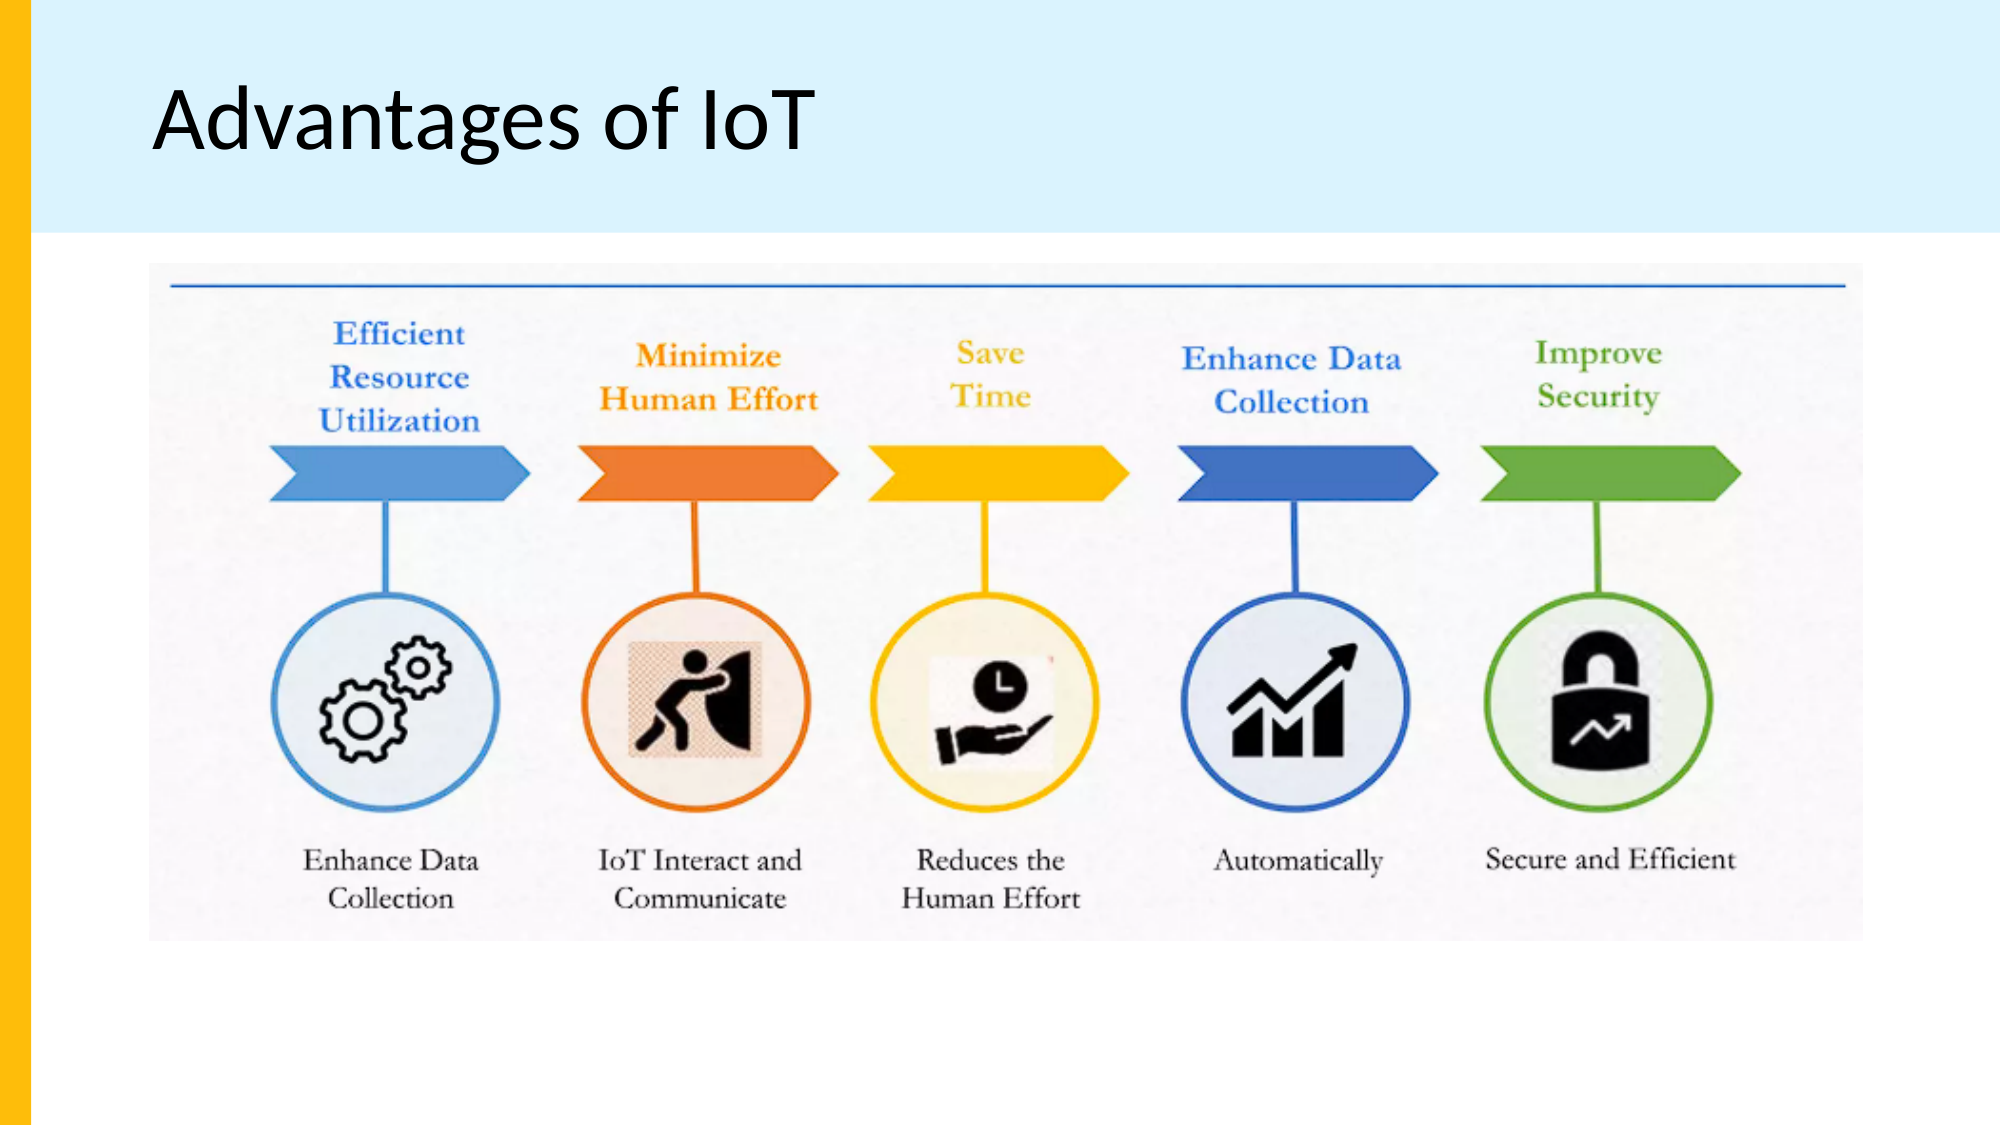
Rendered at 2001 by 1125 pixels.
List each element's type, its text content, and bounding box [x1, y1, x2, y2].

text_box [0, 0, 32, 1125]
picture [149, 263, 1863, 941]
text_box [32, 0, 2000, 234]
title Advantages of IoT [137, 30, 1863, 209]
